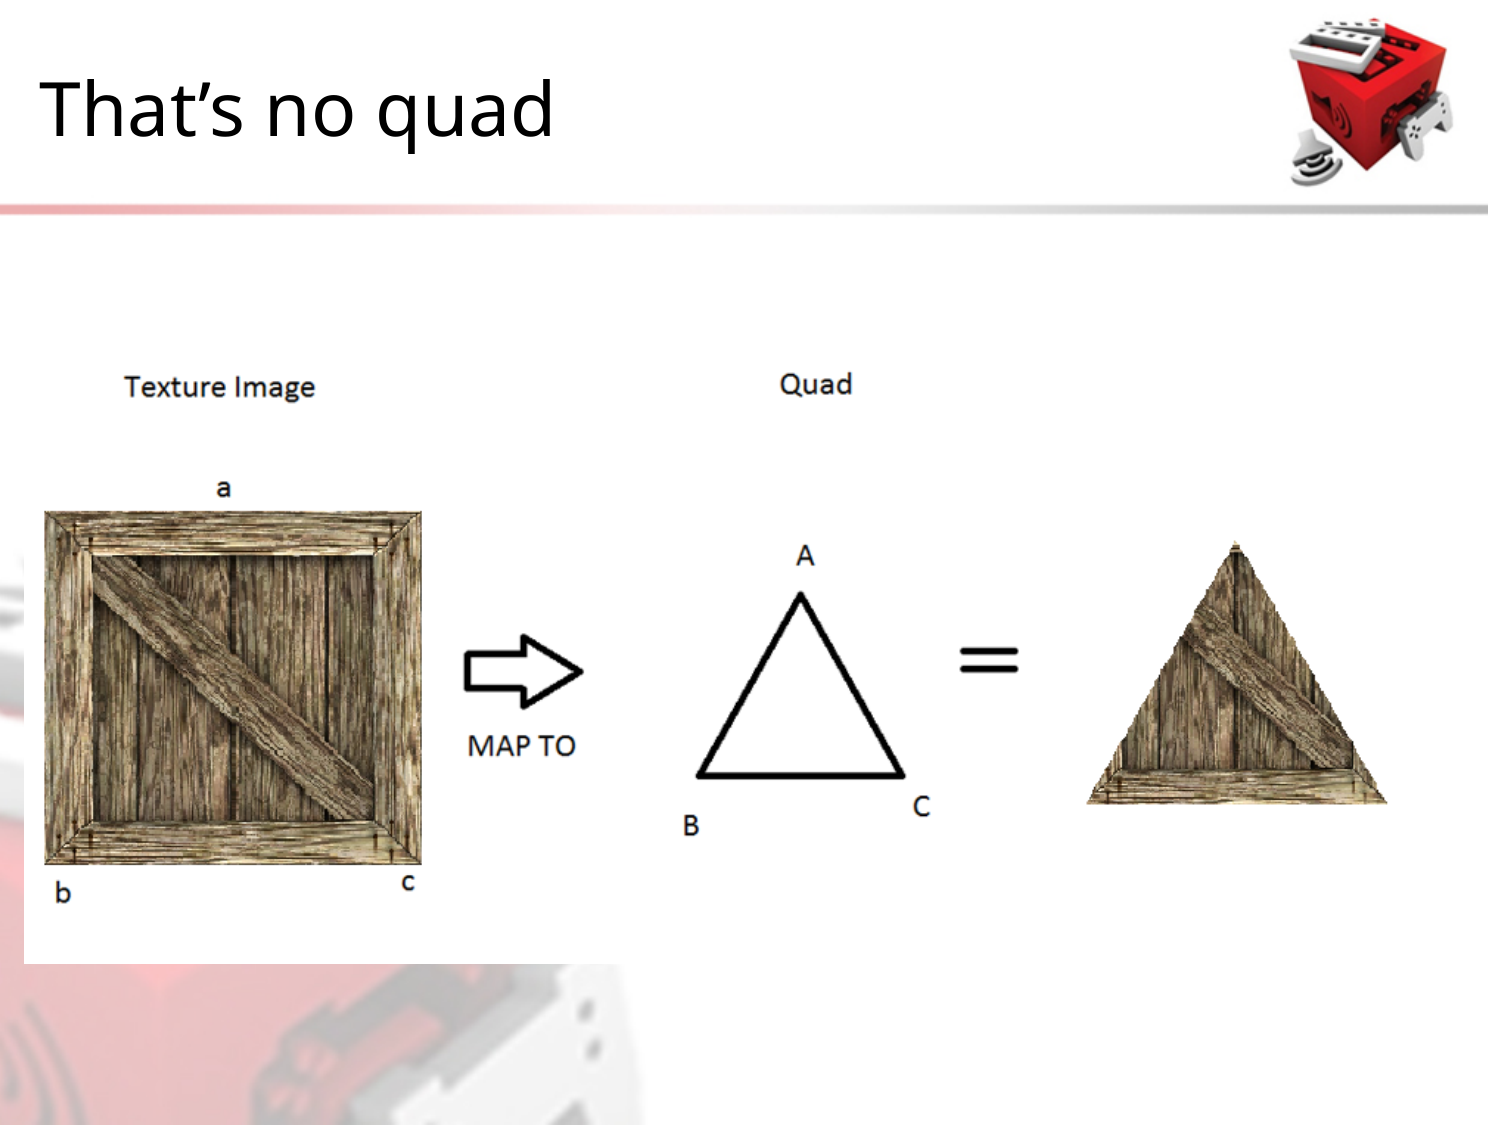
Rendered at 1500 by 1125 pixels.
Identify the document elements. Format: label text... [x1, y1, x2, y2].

picture [0, 1, 1488, 1125]
title That’s no quad [24, 12, 1275, 200]
